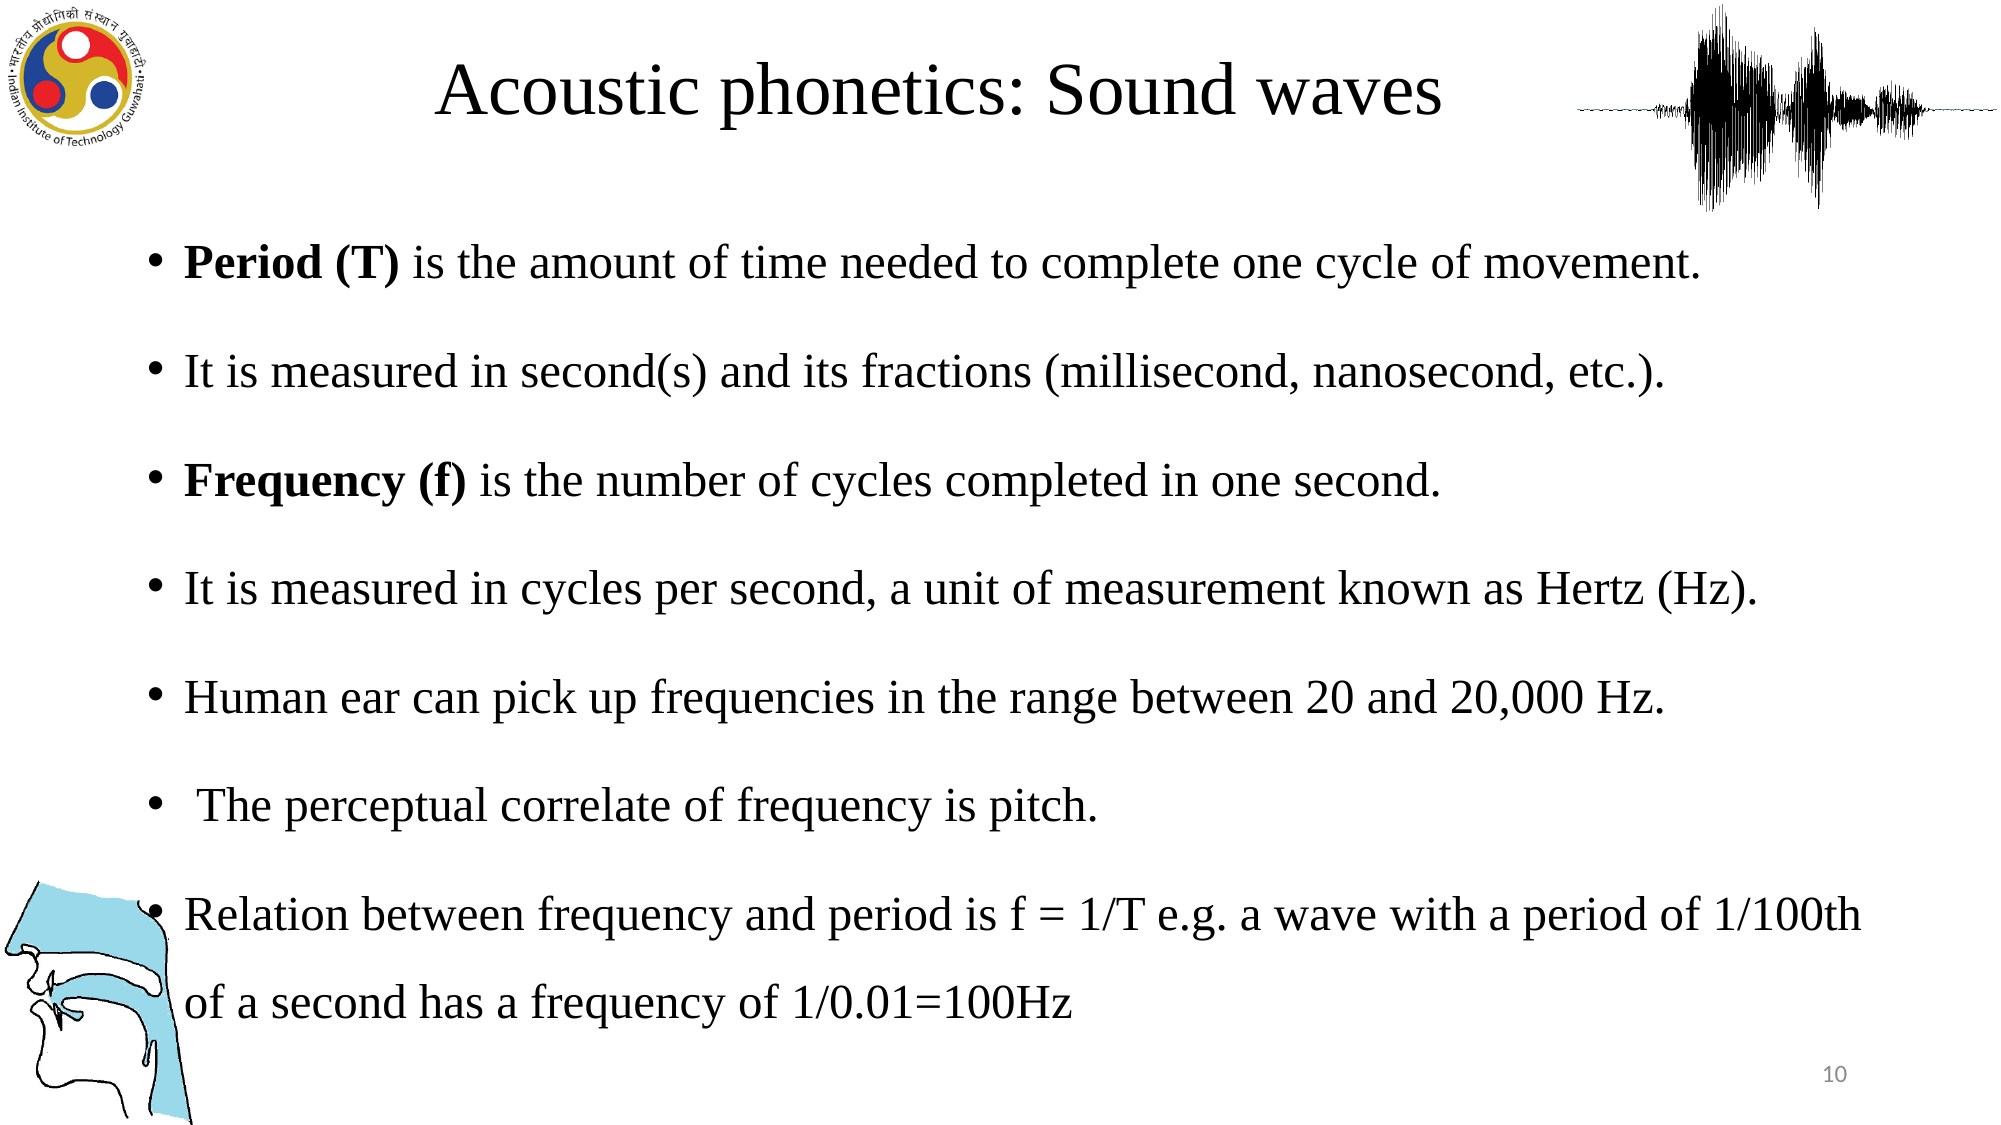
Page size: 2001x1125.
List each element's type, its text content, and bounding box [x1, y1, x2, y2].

list Period (T) is the amount of time needed to complete one cycle of movement. It is measured in second(s) and its fractions (millisecond, nanosecond, etc.). Frequency (f) is the number of cycles completed in one second. It is measured in cycles per second, a unit of measurement known as Hertz (Hz). Human ear can pick up frequencies in the range between 20 and 20,000 Hz. The perceptual correlate of frequency is pitch. Relation between frequency and period is f = 1/T e.g. a wave with a period of 1/100th of a second has a frequency of 1/0.01=100Hz [132, 192, 1917, 1038]
picture [0, 876, 193, 1125]
picture [1577, 4, 1997, 212]
text_box Acoustic phonetics: Sound waves [419, 32, 1477, 137]
picture [3, 4, 147, 150]
slide_number 10 [1412, 1042, 1863, 1103]
